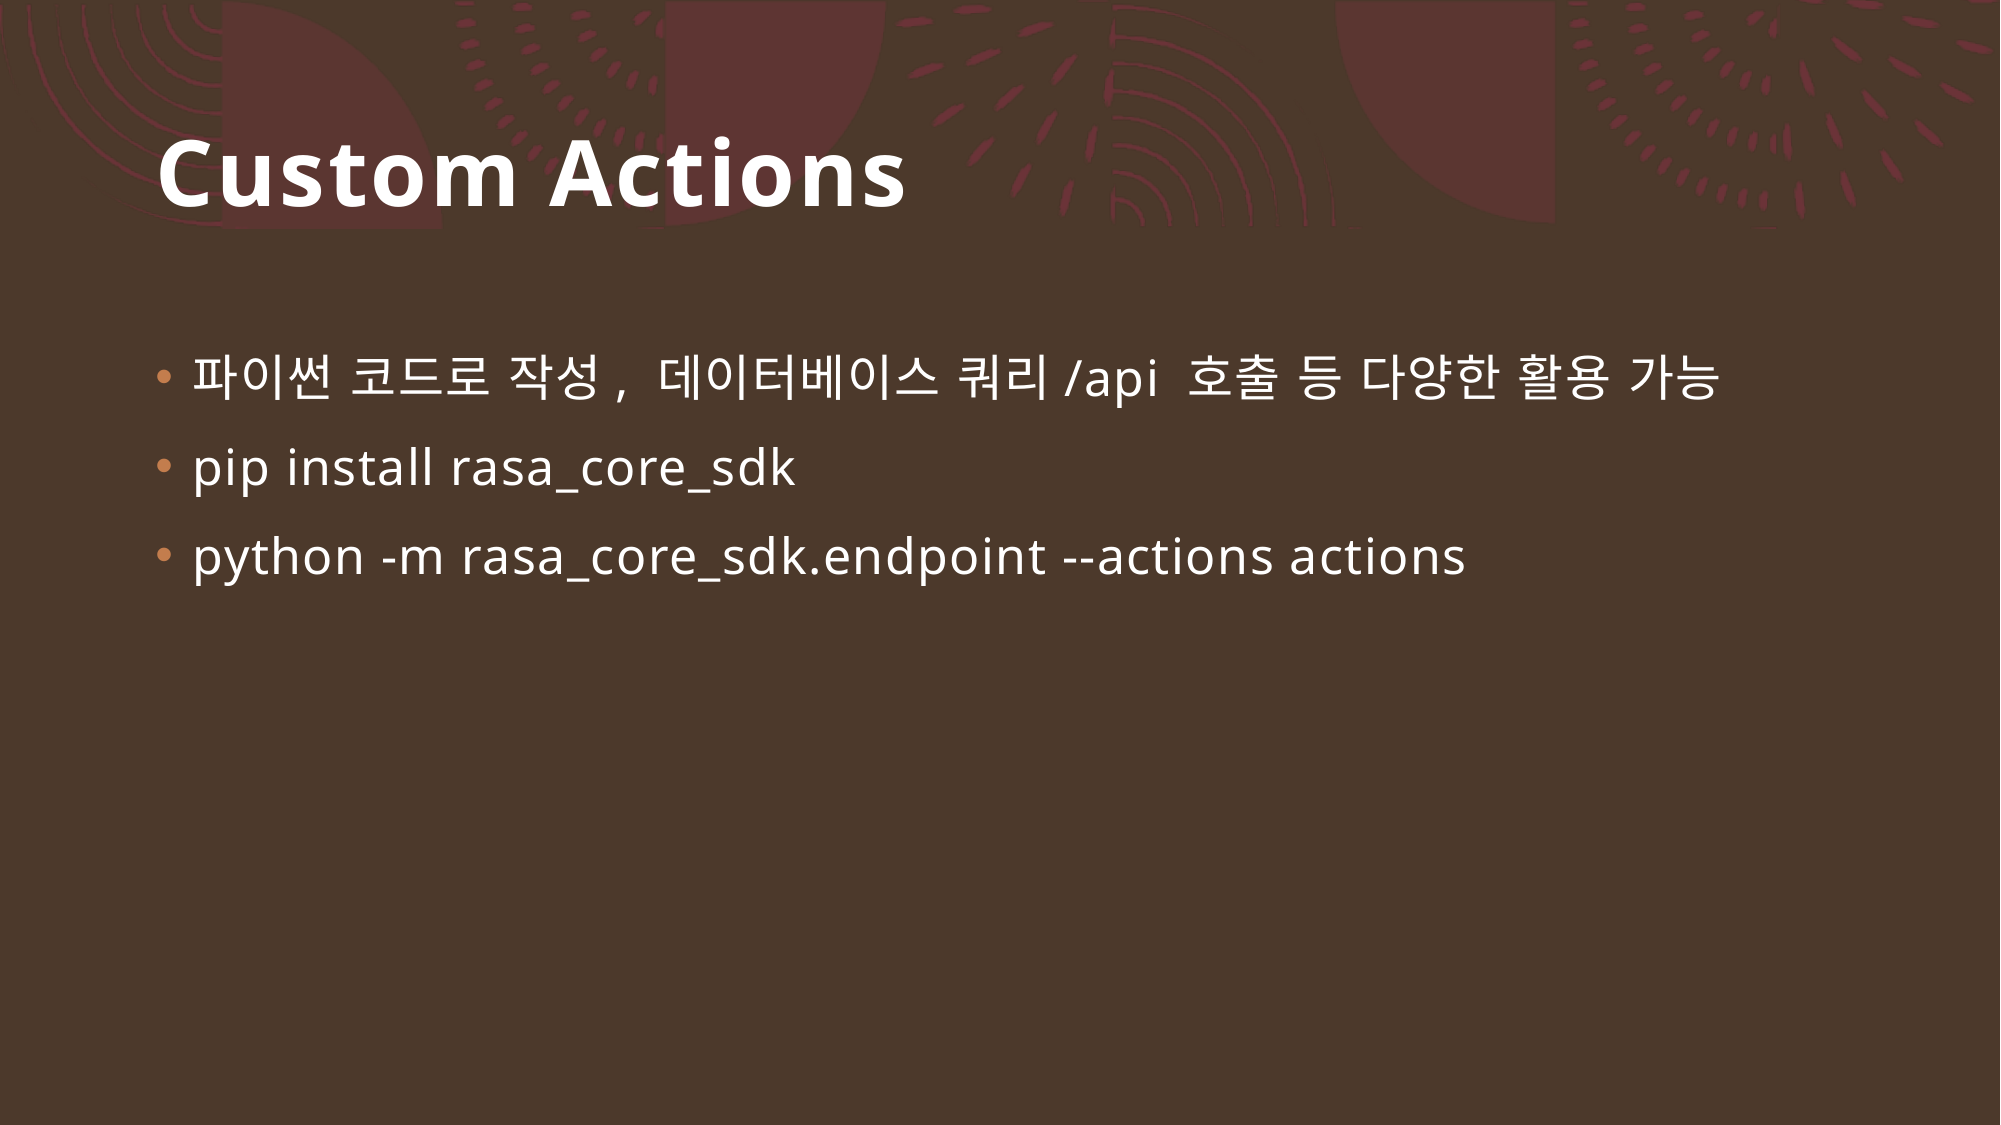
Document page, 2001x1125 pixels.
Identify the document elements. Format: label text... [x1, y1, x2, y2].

list 파이썬 코드로 작성, 데이터베이스 쿼리/api 호출 등 다양한 활용 가능 pip install rasa_core_sdk python -m rasa_core_sdk.endpoint --actions actions [137, 319, 1863, 1009]
title Custom Actions [137, 60, 1863, 278]
